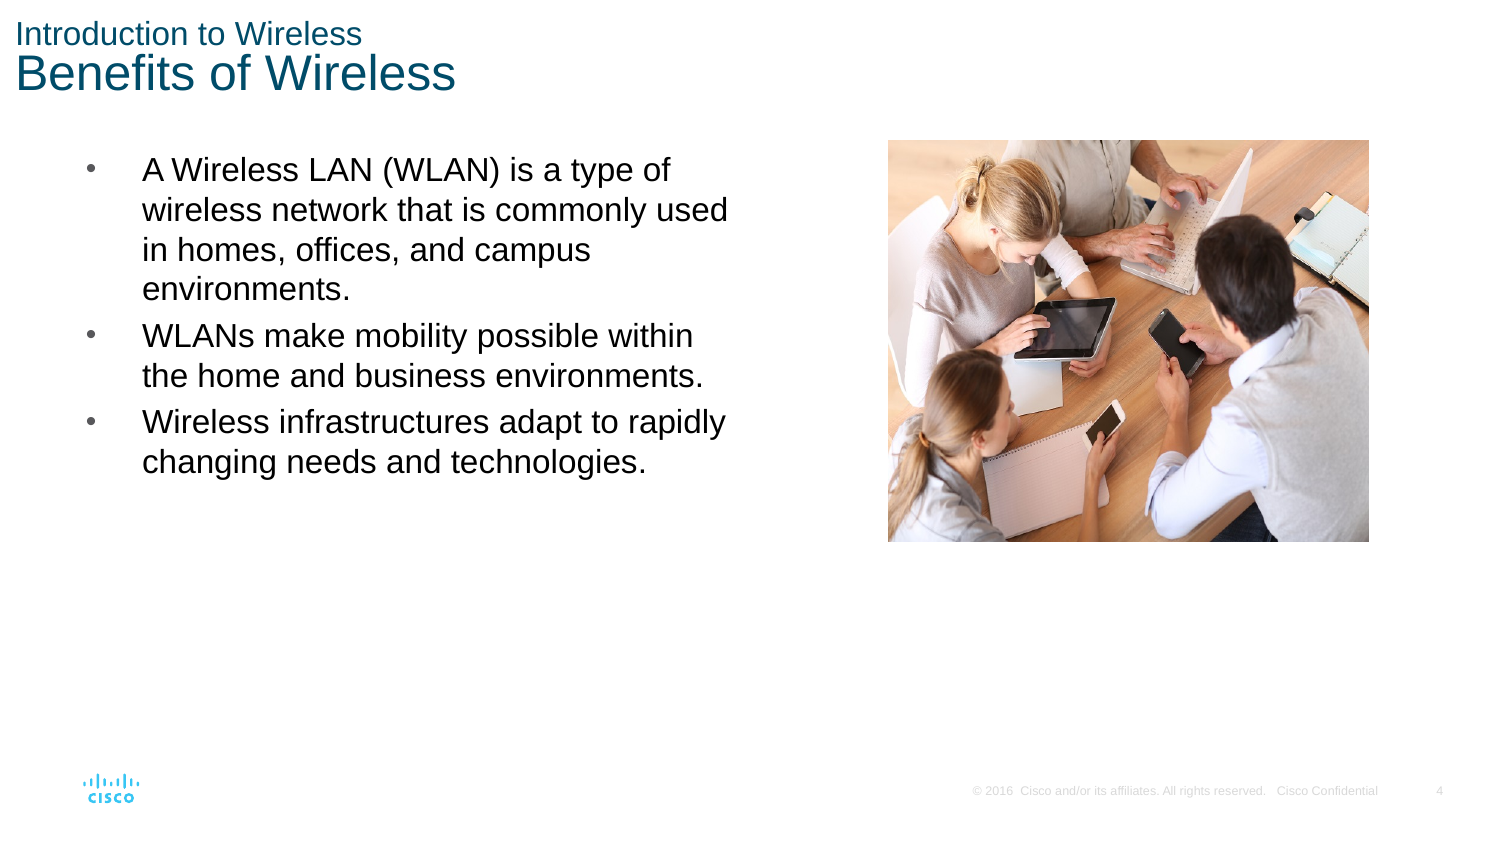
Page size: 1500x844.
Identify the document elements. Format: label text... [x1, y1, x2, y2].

title Introduction to Wireless Benefits of Wireless [0, 0, 1369, 121]
picture [888, 139, 1370, 542]
list A Wireless LAN (WLAN) is a type of wireless network that is commonly used in homes, offices, and campus environments. WLANs make mobility possible within the home and business environments. Wireless infrastructures adapt to rapidly changing needs and technologies. [70, 140, 750, 645]
